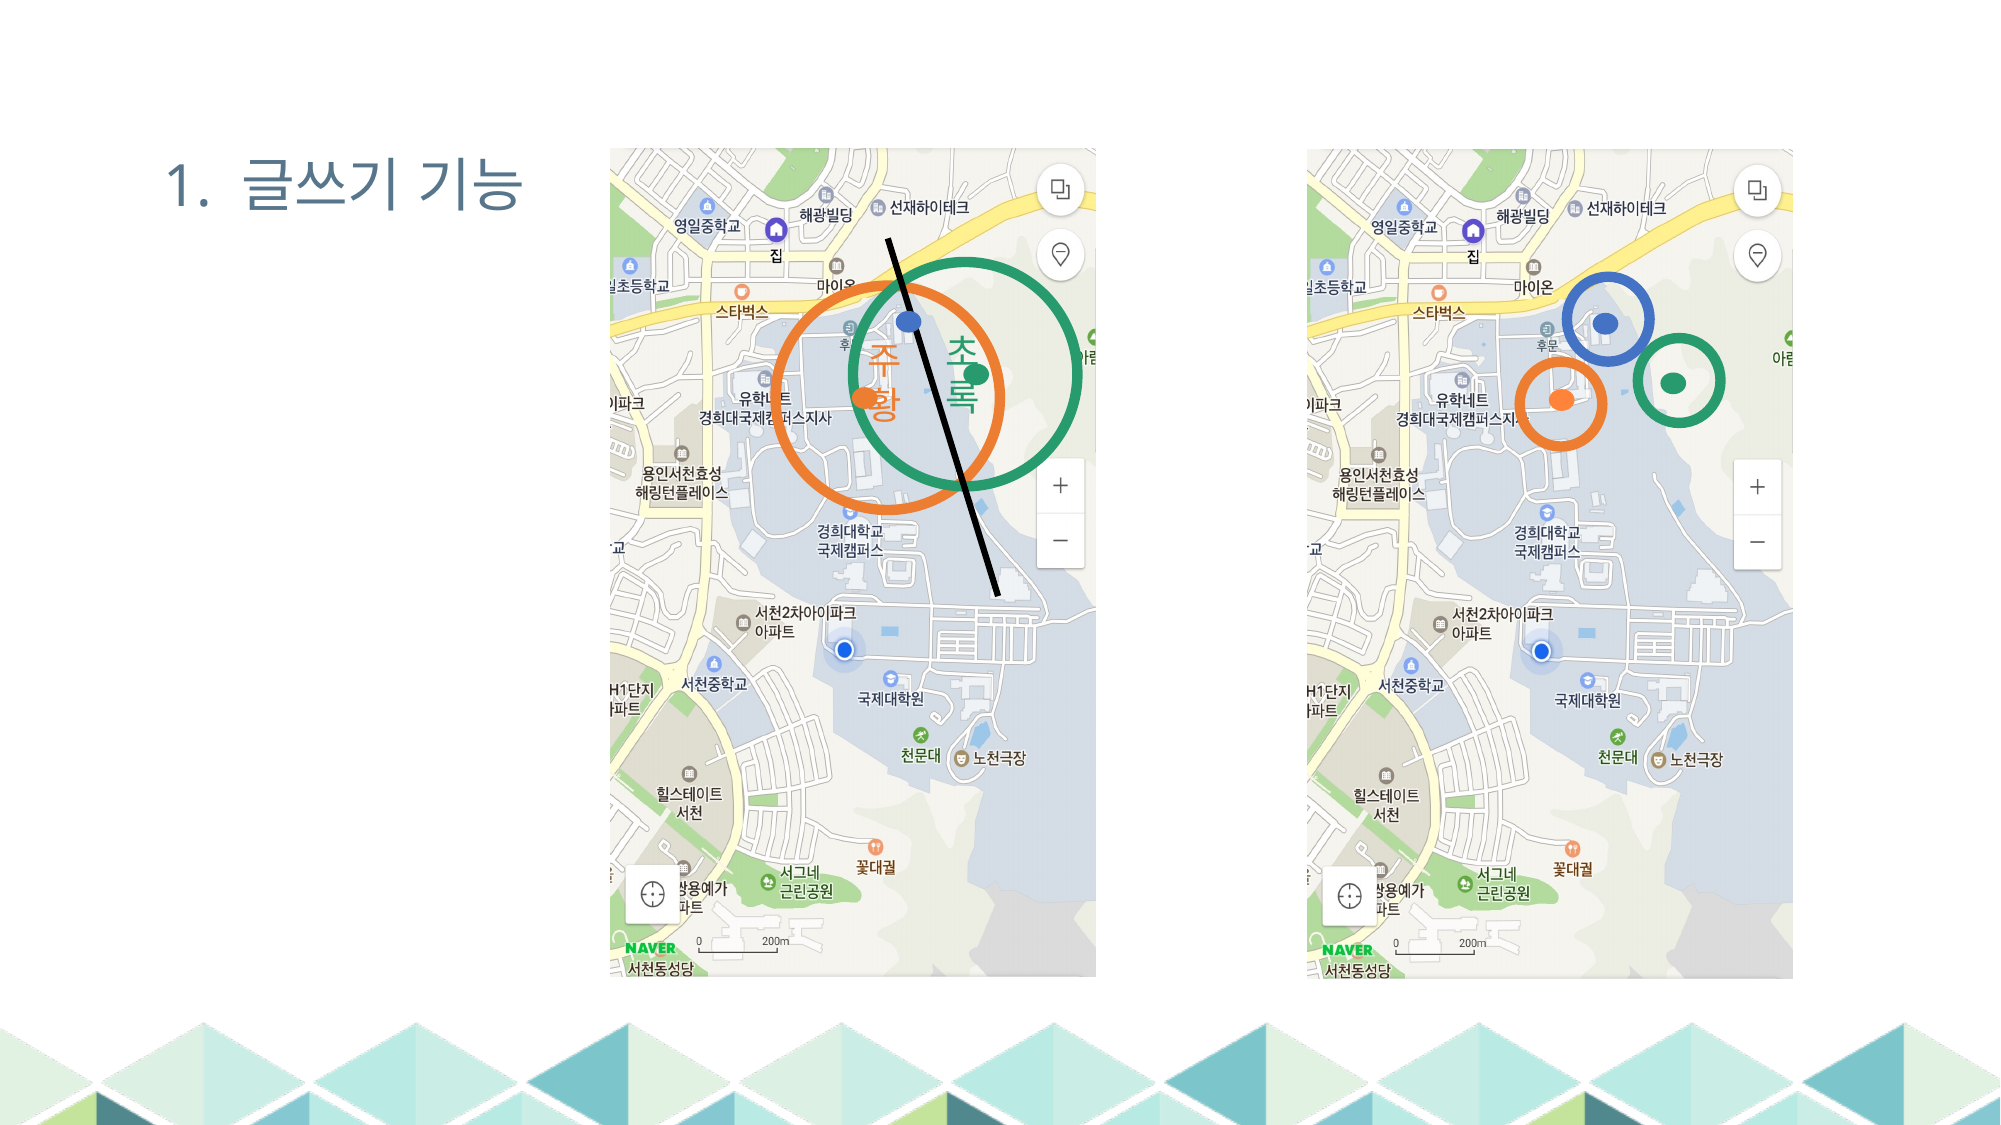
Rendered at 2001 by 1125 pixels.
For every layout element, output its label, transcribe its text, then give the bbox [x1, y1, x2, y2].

text_box 1. 글쓰기 기능 [1096, 148, 1852, 616]
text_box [764, 362, 1122, 473]
text_box 1. 글쓰기 기능 [148, 148, 610, 616]
picture [0, 0, 2001, 1125]
